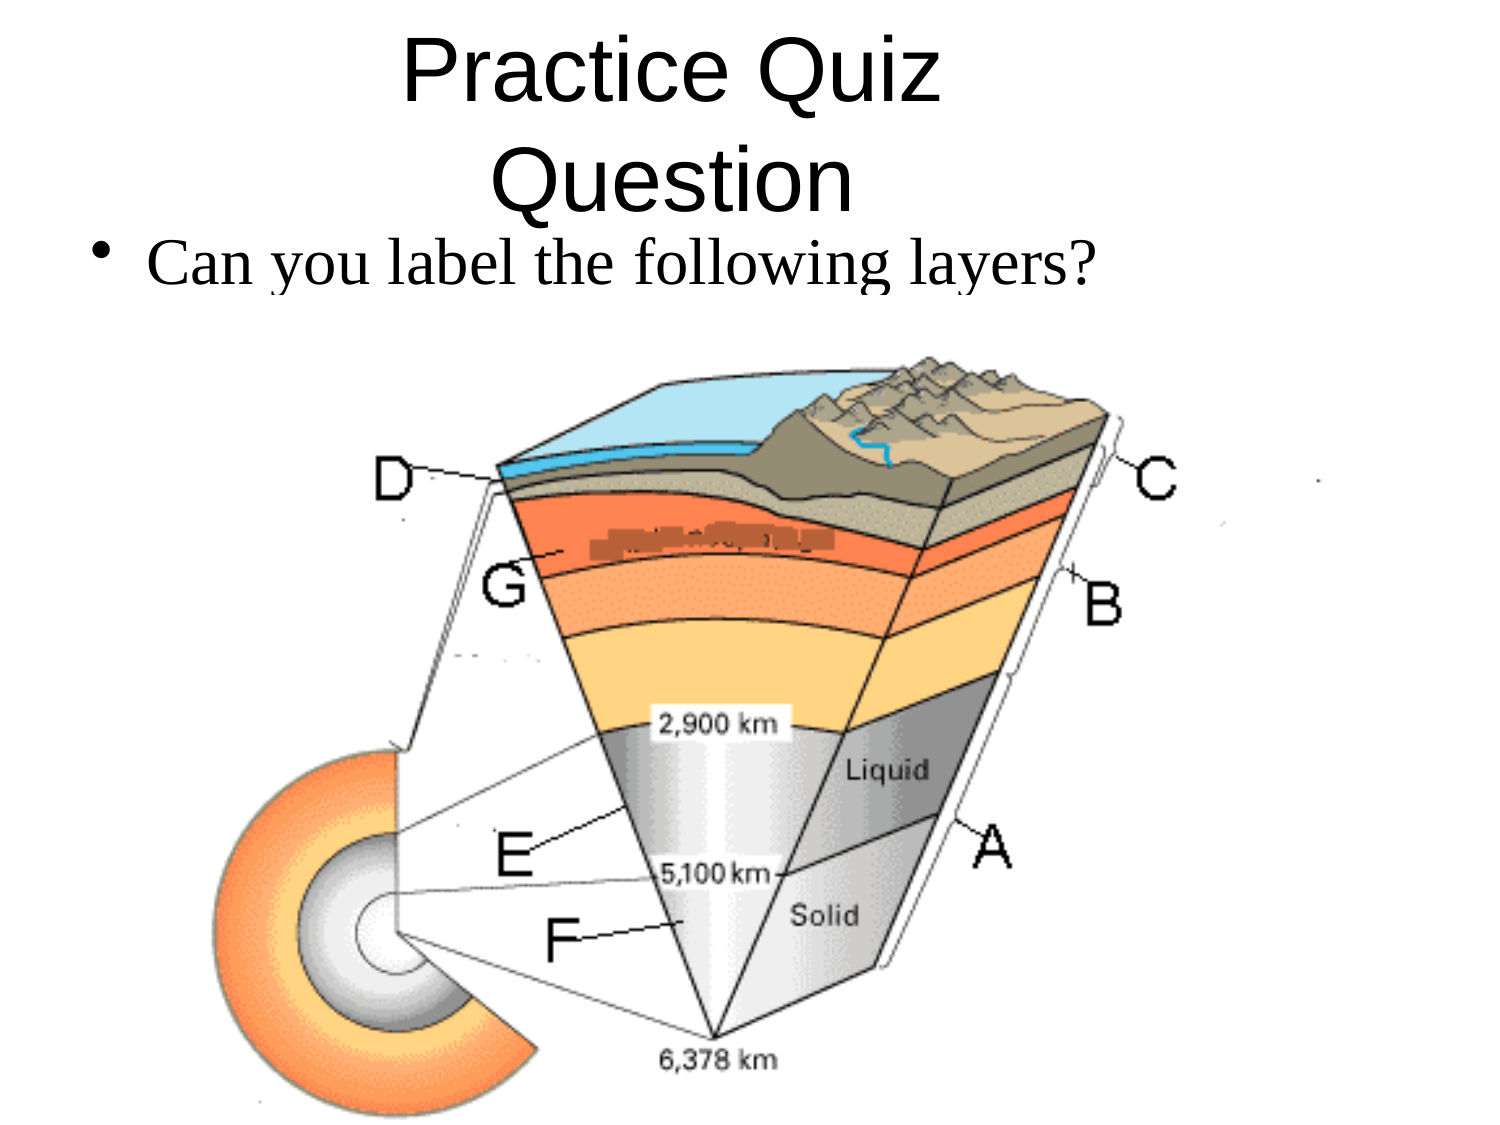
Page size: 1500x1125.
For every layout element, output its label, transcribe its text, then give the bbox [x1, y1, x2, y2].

text_box Can you label the following layers? [87, 215, 1099, 298]
title Practice Quiz Question [244, 7, 1099, 215]
text_box [137, 295, 1388, 1125]
